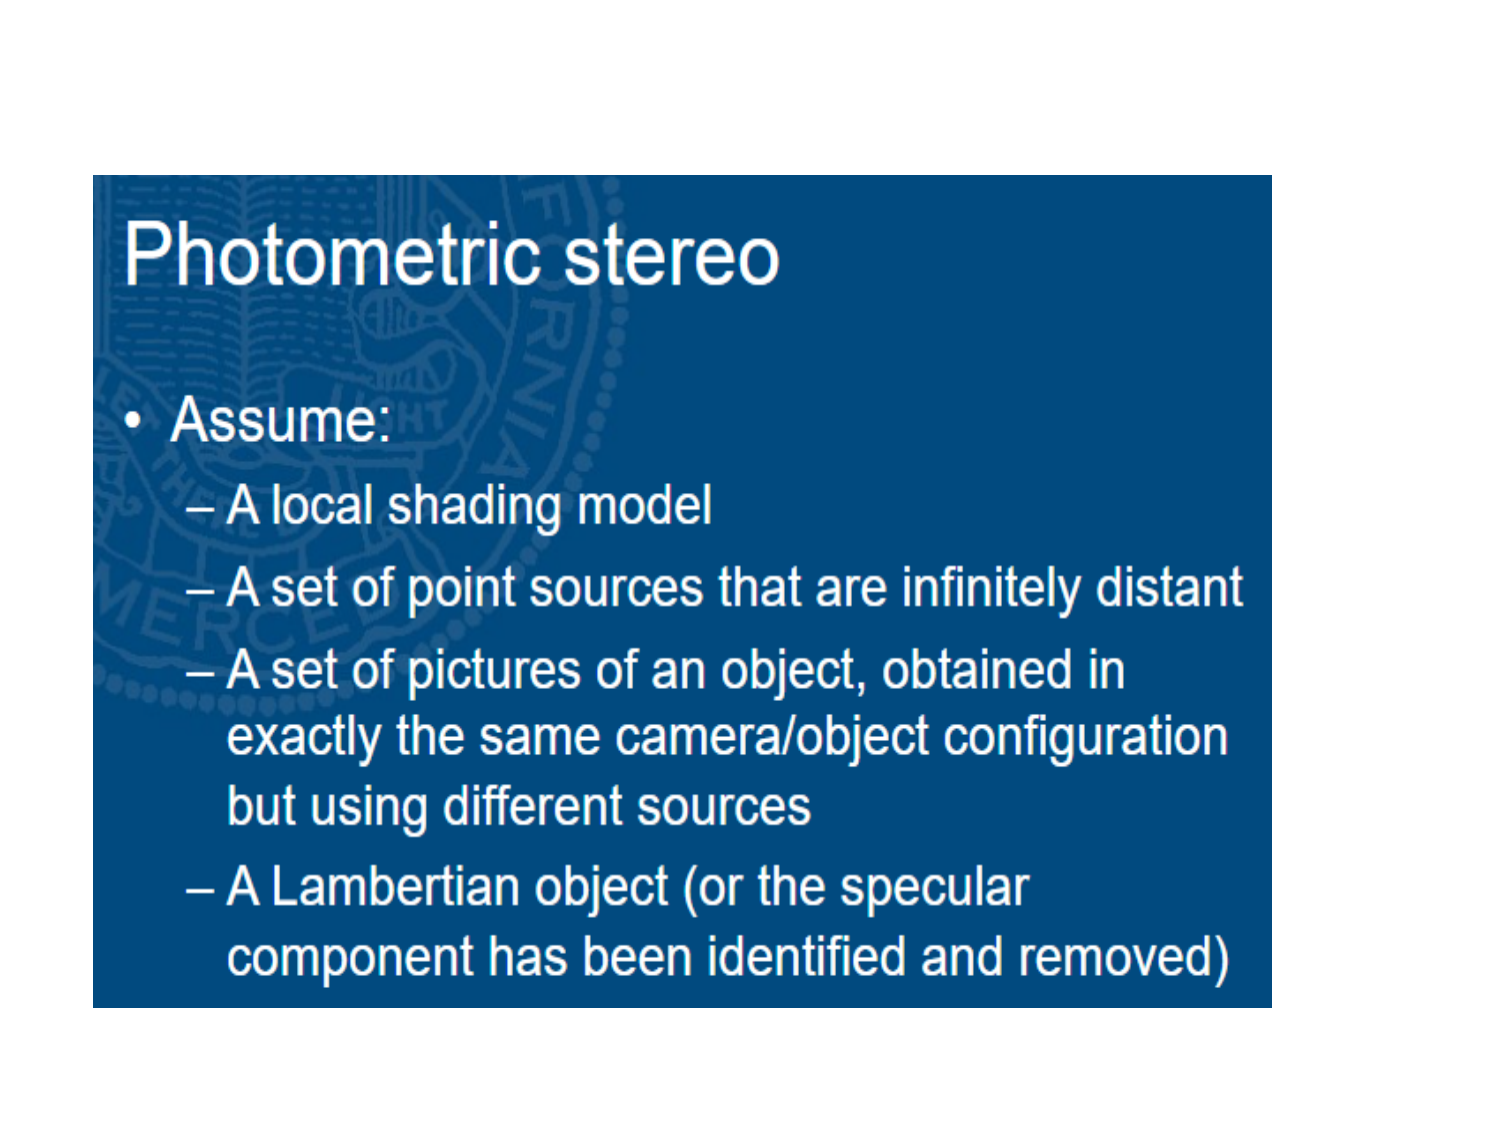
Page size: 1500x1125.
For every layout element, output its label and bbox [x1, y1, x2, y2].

picture [93, 175, 1273, 1009]
